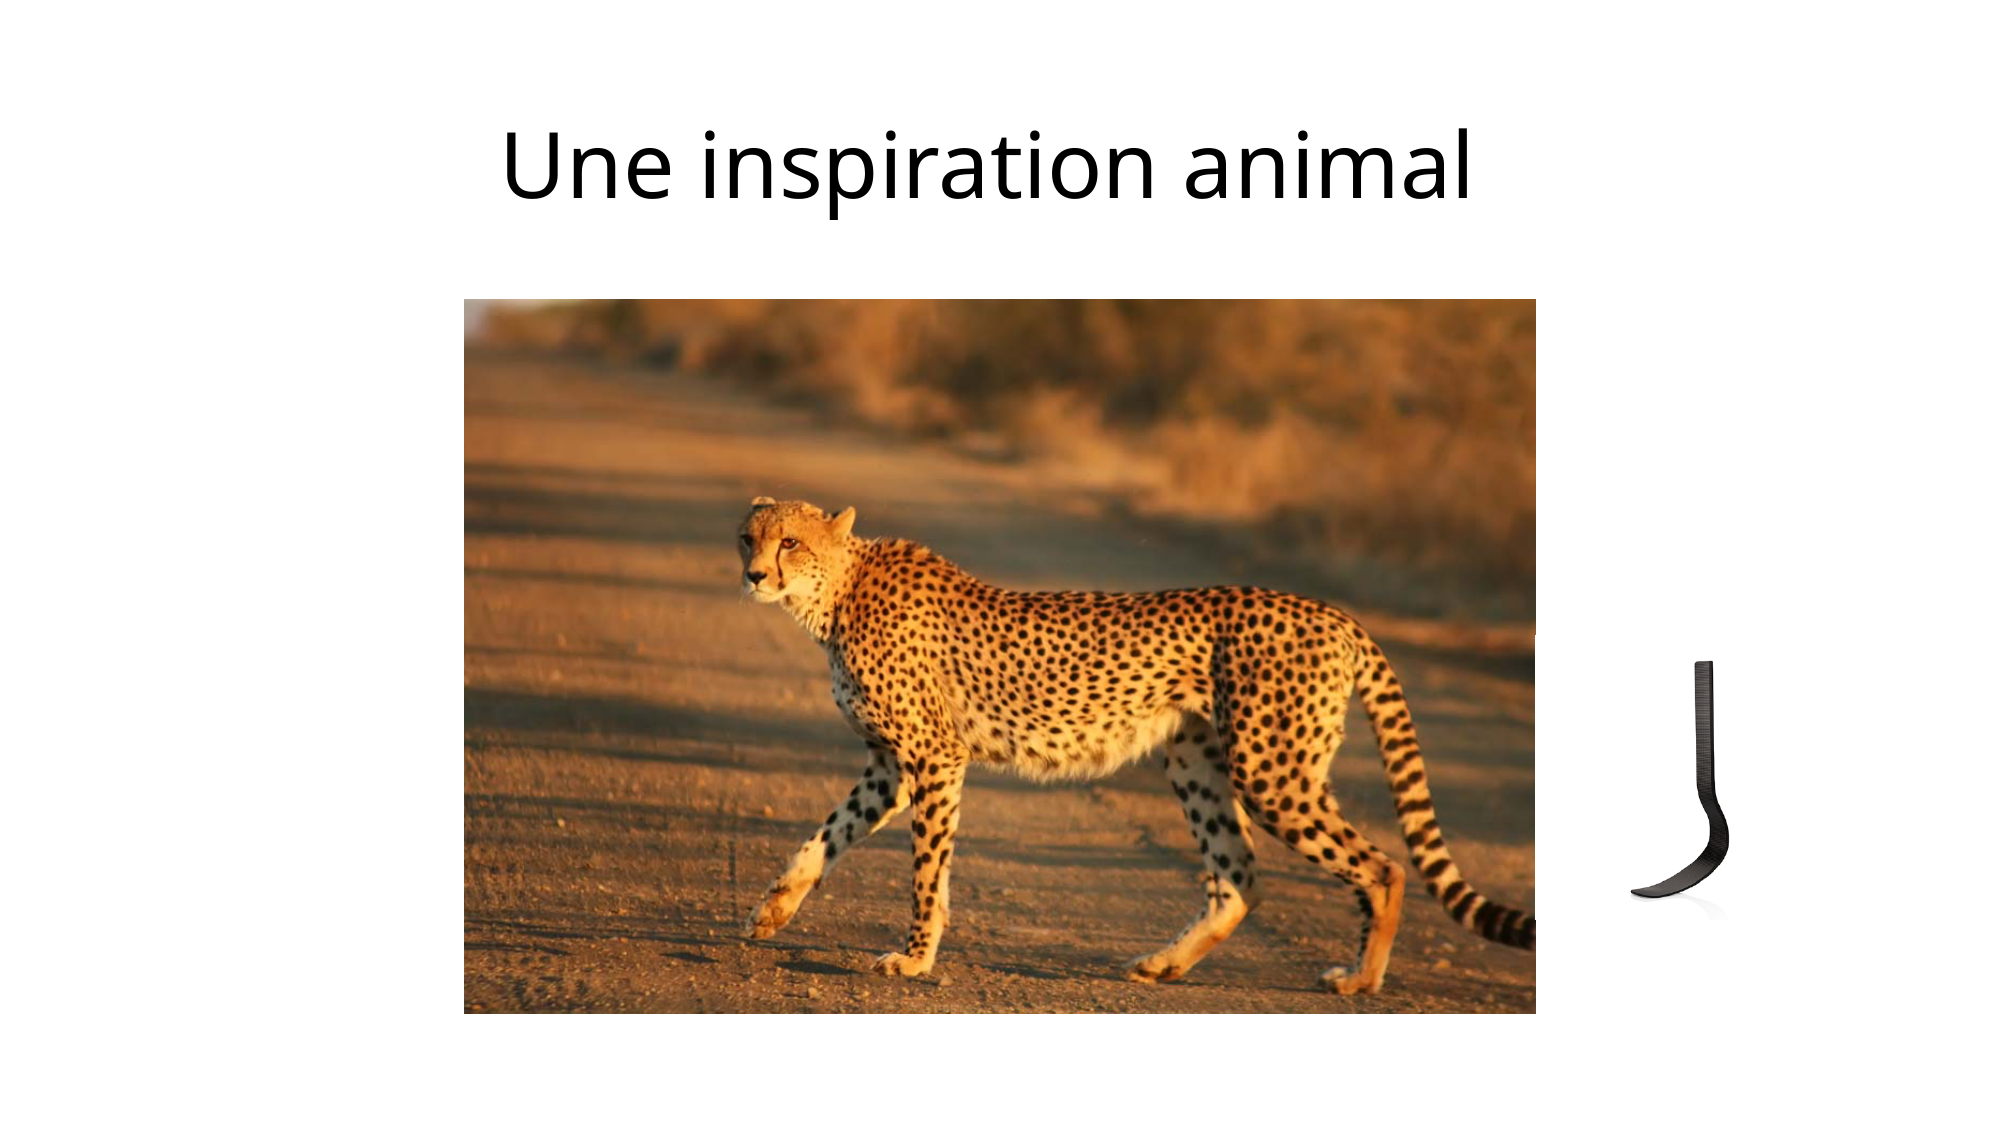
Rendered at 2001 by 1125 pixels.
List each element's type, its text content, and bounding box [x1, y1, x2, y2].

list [464, 299, 1536, 1014]
title Une inspiration animal [137, 59, 1863, 278]
picture [1535, 635, 1819, 920]
